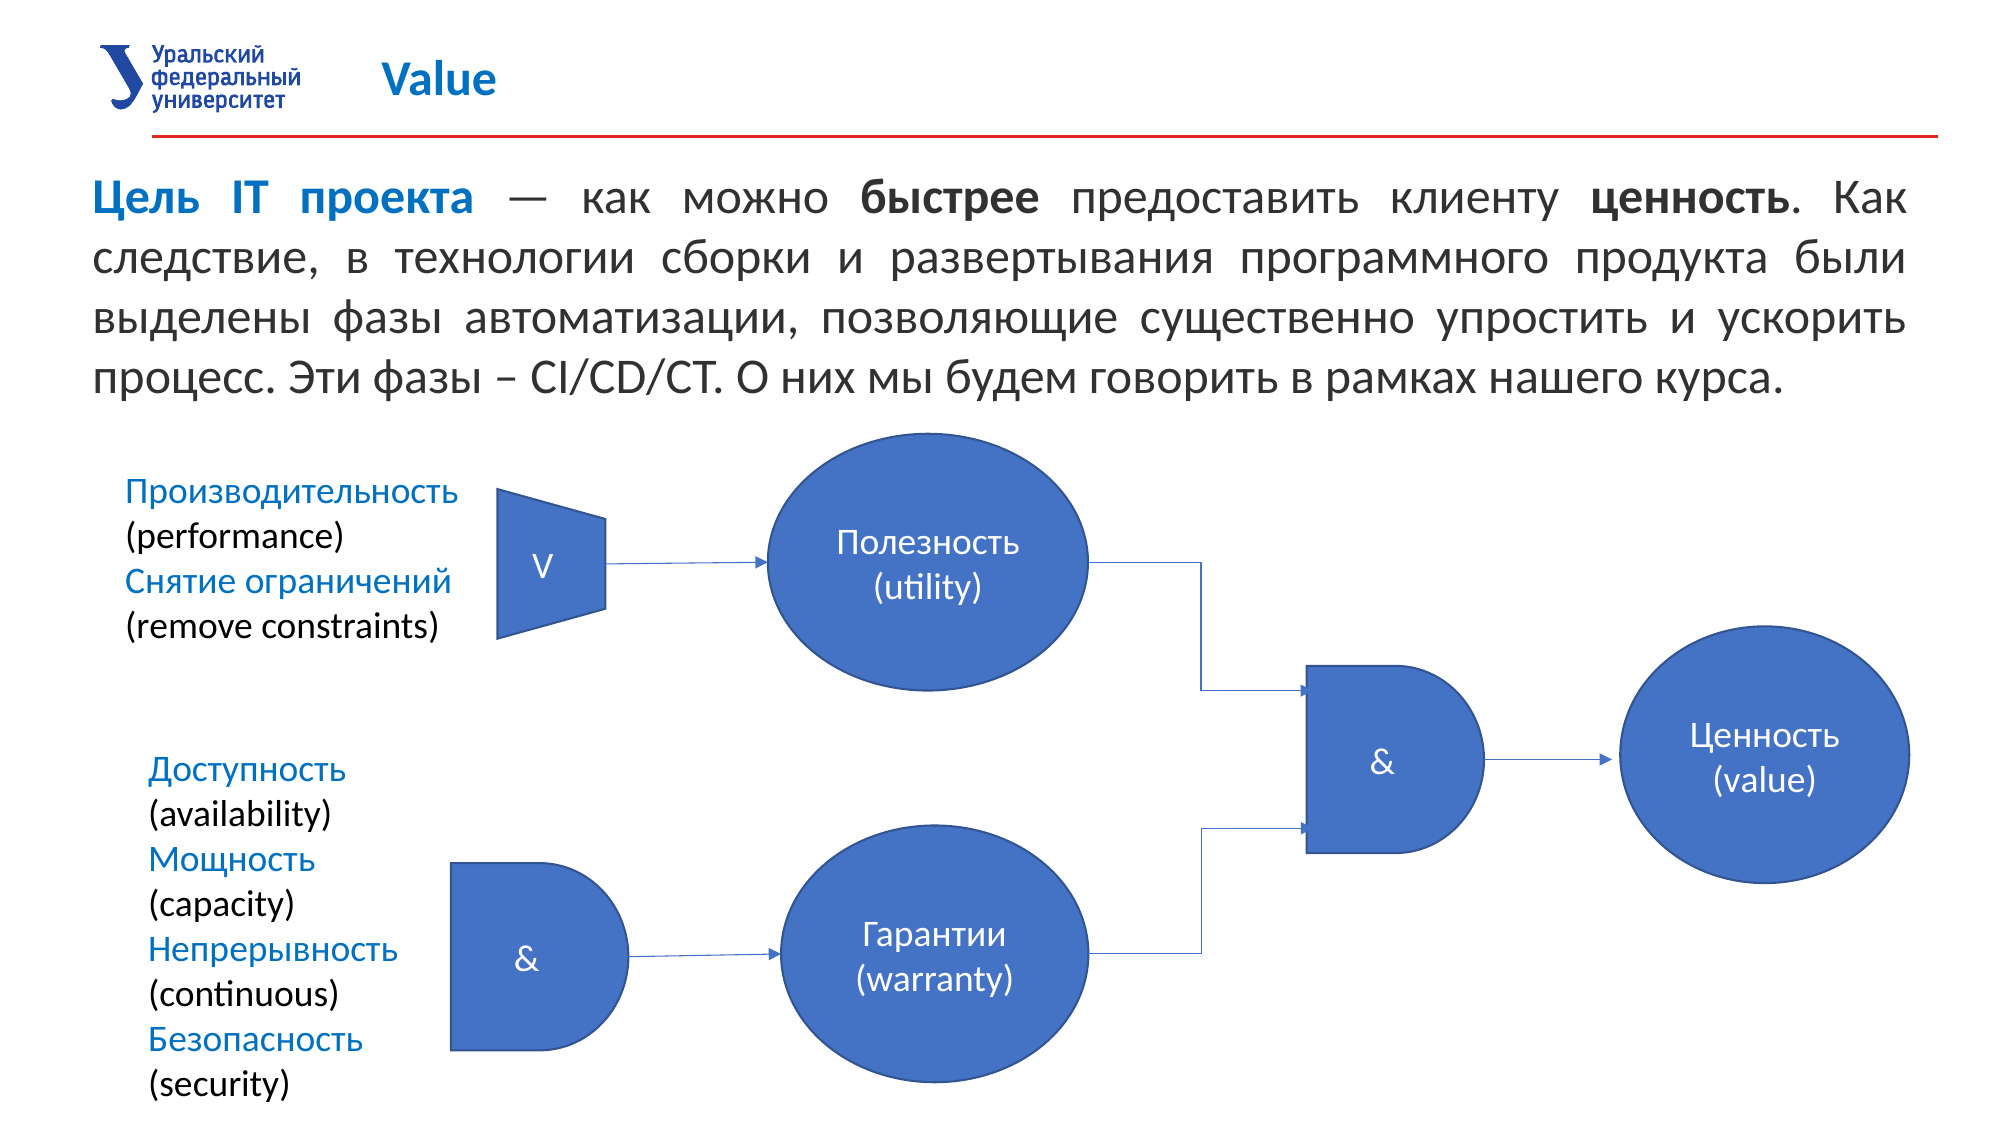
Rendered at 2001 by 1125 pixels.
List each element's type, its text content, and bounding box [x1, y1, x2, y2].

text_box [1088, 828, 1314, 954]
text_box & [449, 862, 630, 1052]
text_box V [517, 533, 569, 594]
text_box Гарантии (warranty) [780, 824, 1090, 1084]
text_box & [1305, 664, 1486, 855]
text_box Производительность (performance) Снятие ограничений (remove constraints) [110, 458, 474, 653]
text_box Ценность (value) [1619, 625, 1911, 885]
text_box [96, 41, 1942, 141]
text_box [496, 487, 607, 640]
text_box Доступность (availability) Мощность (capacity) Непрерывность (continuous) Безопасность (security) [133, 736, 414, 1112]
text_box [1087, 562, 1313, 691]
text_box Цель IT проекта — как можно быстрее предоставить клиенту ценность. Как следствие, в технологии сборки и развертывания программного продукта были выделены фазы автоматизации, позволяющие существенно упростить и ускорить процесс. Эти фазы – CI/CD/CT. О них мы будем говорить в рамках нашего курса. [77, 155, 1923, 411]
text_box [628, 953, 781, 957]
text_box Полезность (utility) [766, 432, 1090, 692]
